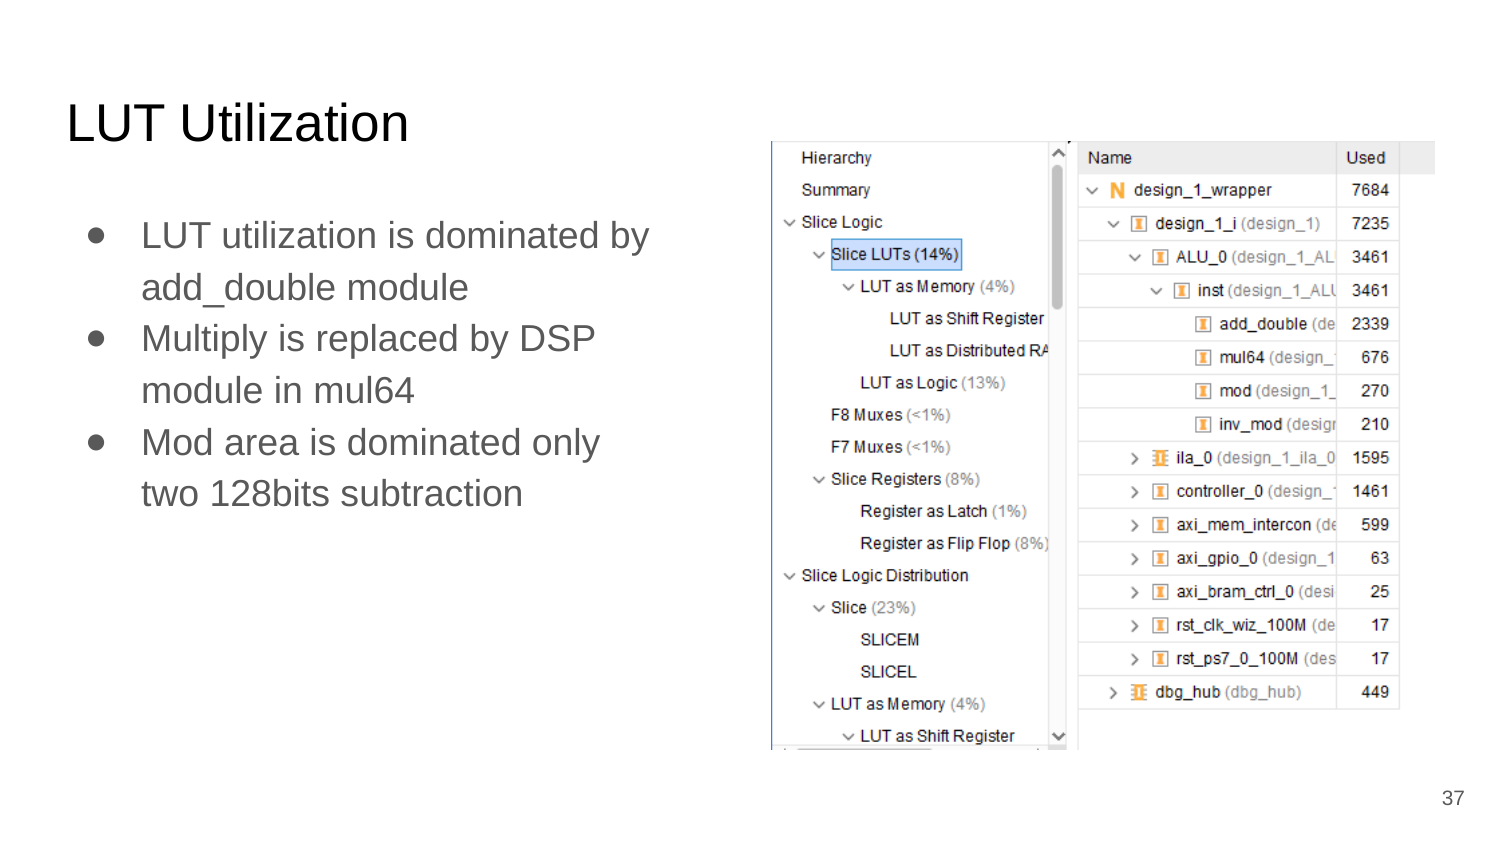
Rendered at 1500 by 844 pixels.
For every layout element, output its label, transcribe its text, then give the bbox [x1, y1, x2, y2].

slide_number 37 [1389, 764, 1480, 830]
picture [771, 140, 1436, 750]
list LUT utilization is dominated by add_double module Multiply is replaced by DSP module in mul64 Mod area is dominated only two 128bits subtraction [51, 189, 673, 750]
title LUT Utilization [51, 72, 1449, 167]
